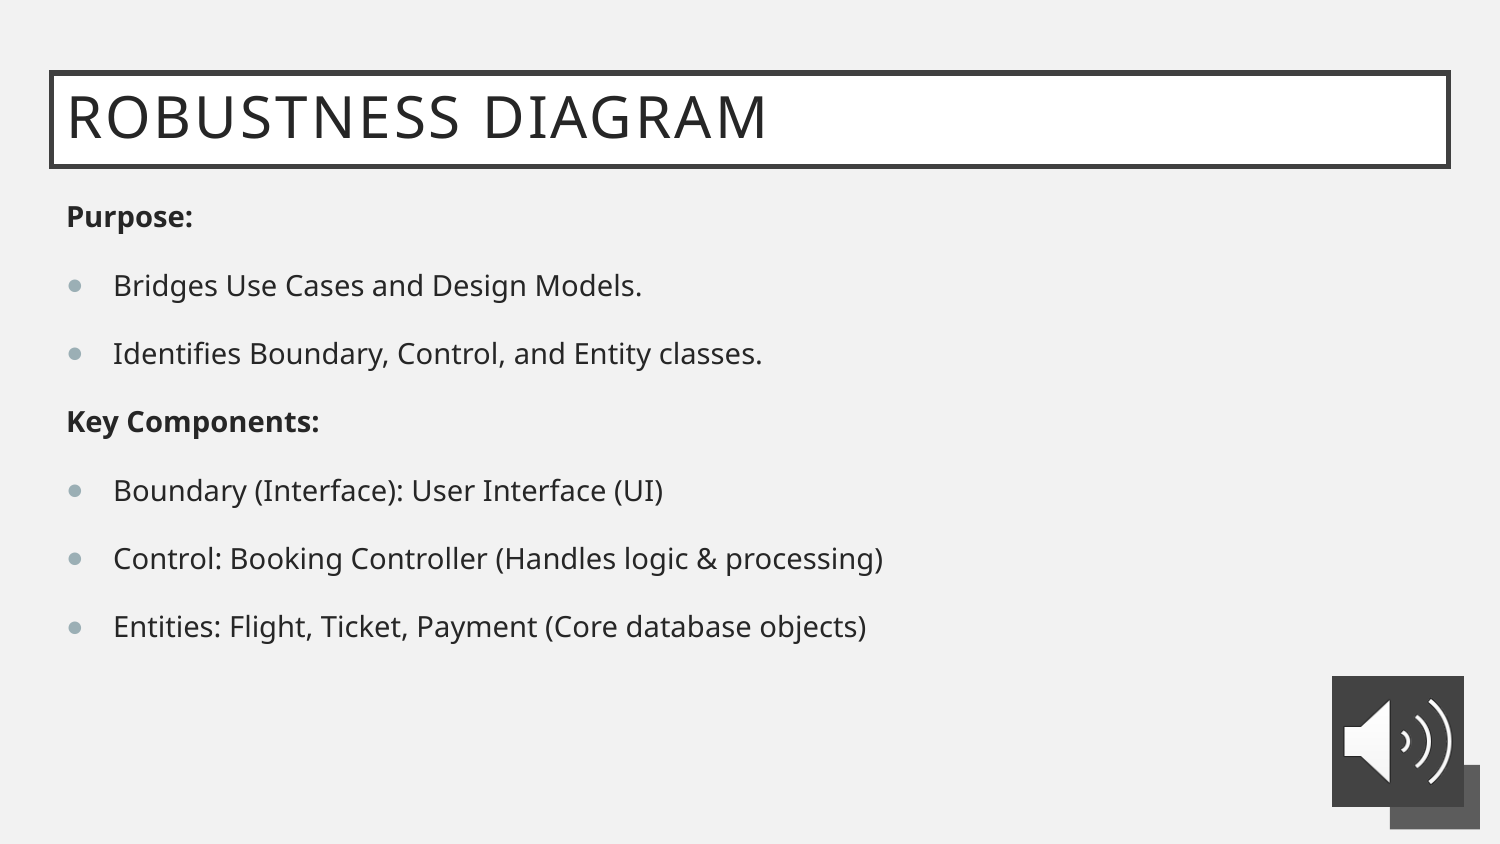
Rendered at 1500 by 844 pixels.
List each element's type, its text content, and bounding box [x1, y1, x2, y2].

title Robustness Diagram [49, 70, 1451, 169]
picture [1331, 674, 1465, 809]
slide_number 13 [1389, 764, 1480, 830]
list Purpose: Bridges Use Cases and Design Models. Identifies Boundary, Control, and Entity classes. Key Components: Boundary (Interface): User Interface (UI) Control: Booking Controller (Handles logic & processing) Entities: Flight, Ticket, Payment (Core database objects) [51, 183, 1449, 750]
